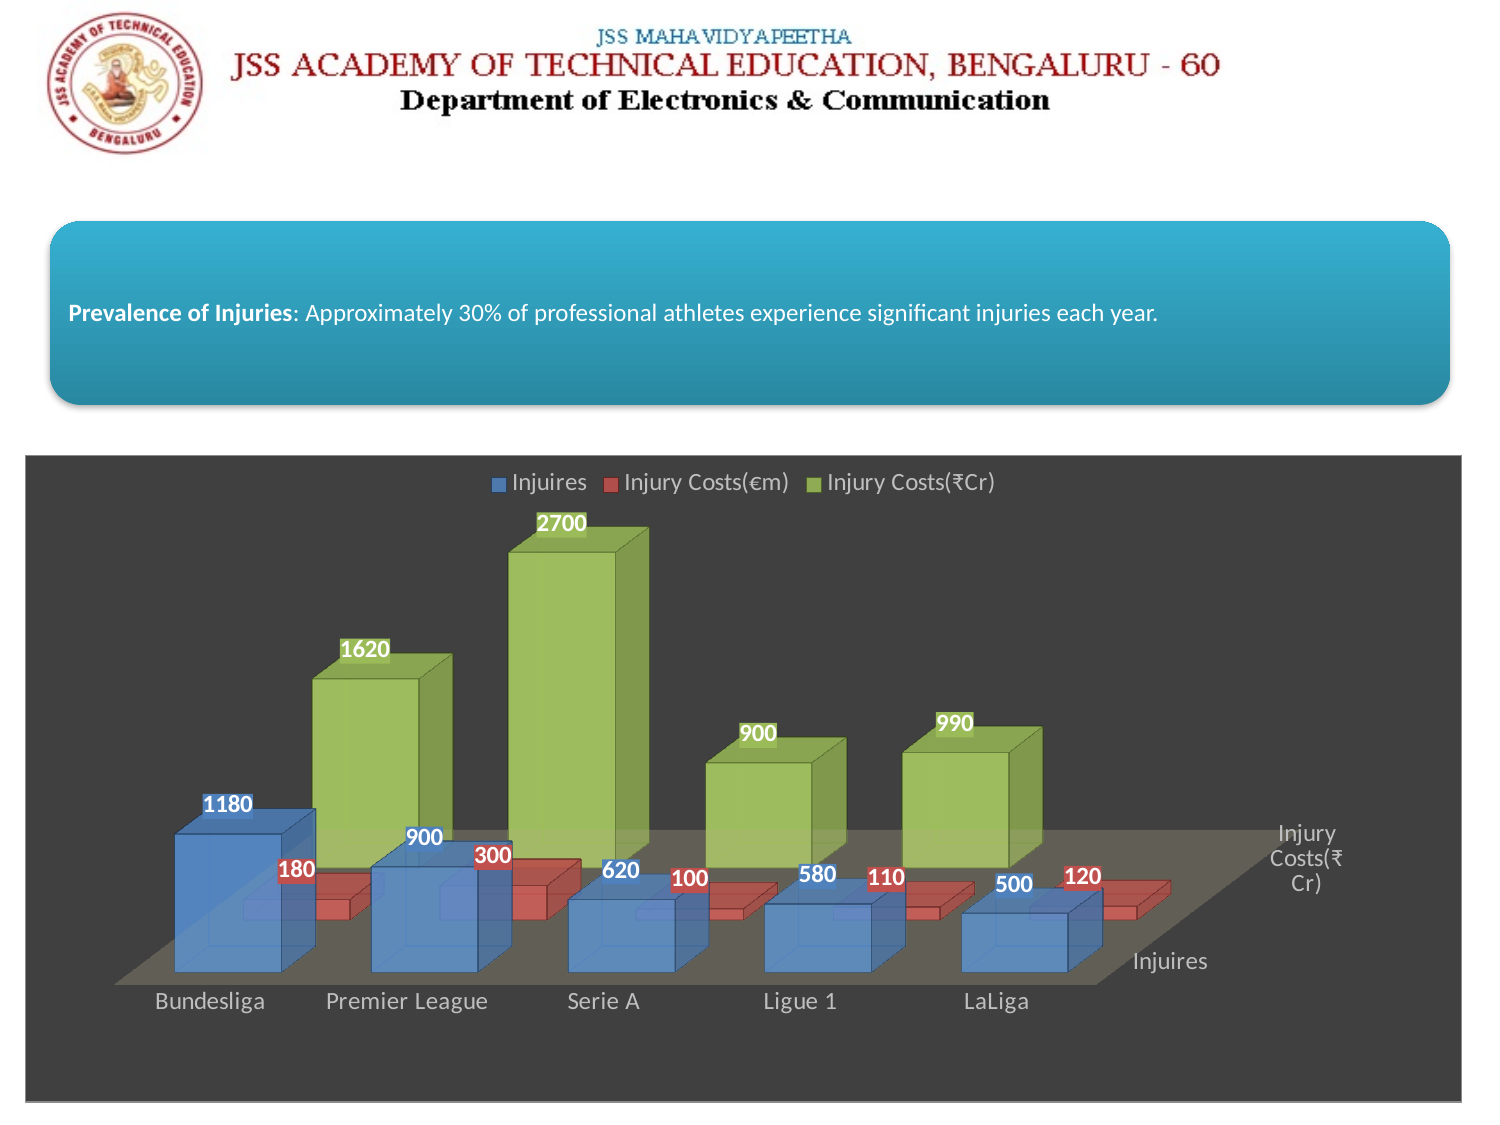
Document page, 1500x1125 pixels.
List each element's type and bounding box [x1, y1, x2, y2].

text_box [49, 221, 1451, 406]
chart [24, 454, 1463, 1103]
picture [37, 0, 1225, 163]
